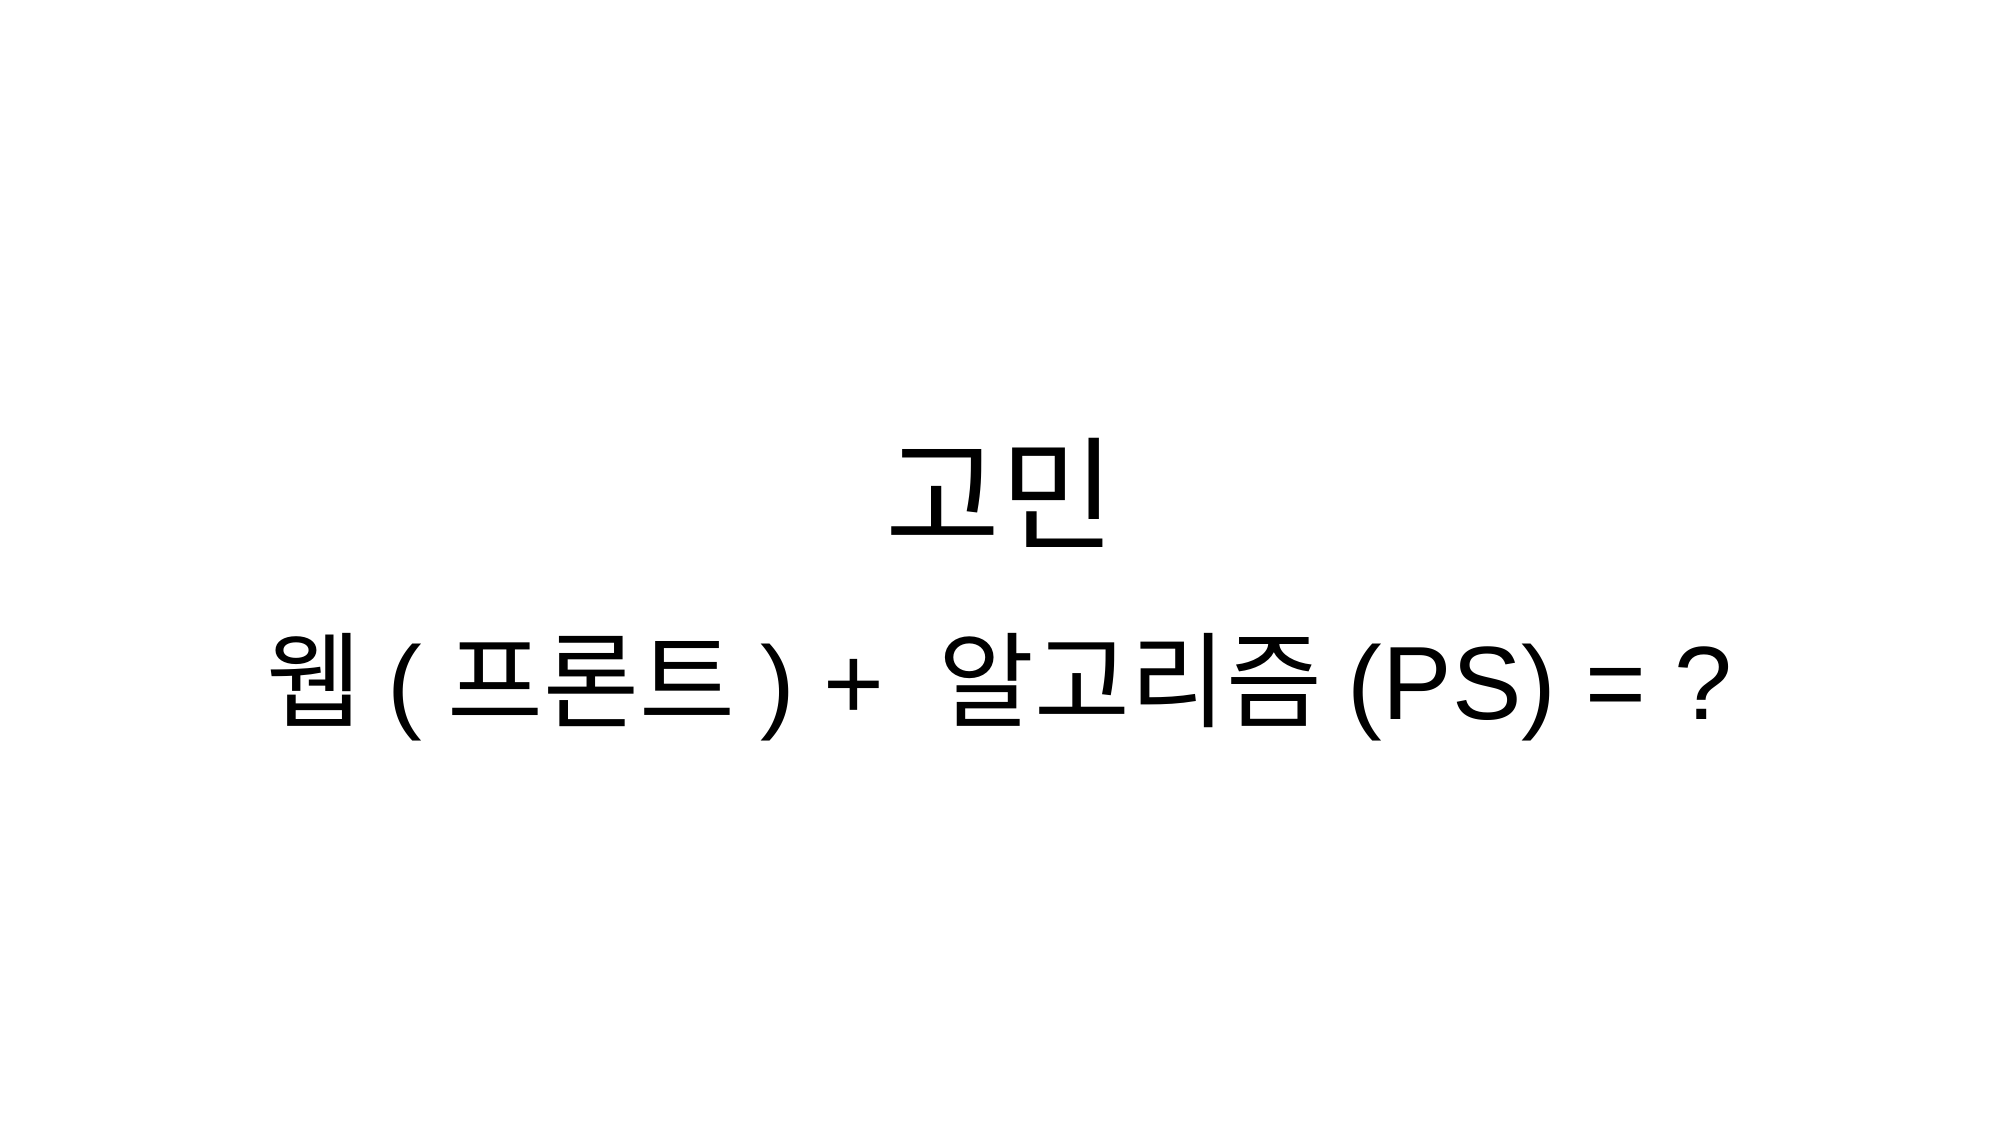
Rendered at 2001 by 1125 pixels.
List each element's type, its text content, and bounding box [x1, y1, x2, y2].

text_box 웹(프론트) + 알고리즘(PS) = ? [183, 607, 1817, 748]
title 고민 [249, 184, 1750, 576]
